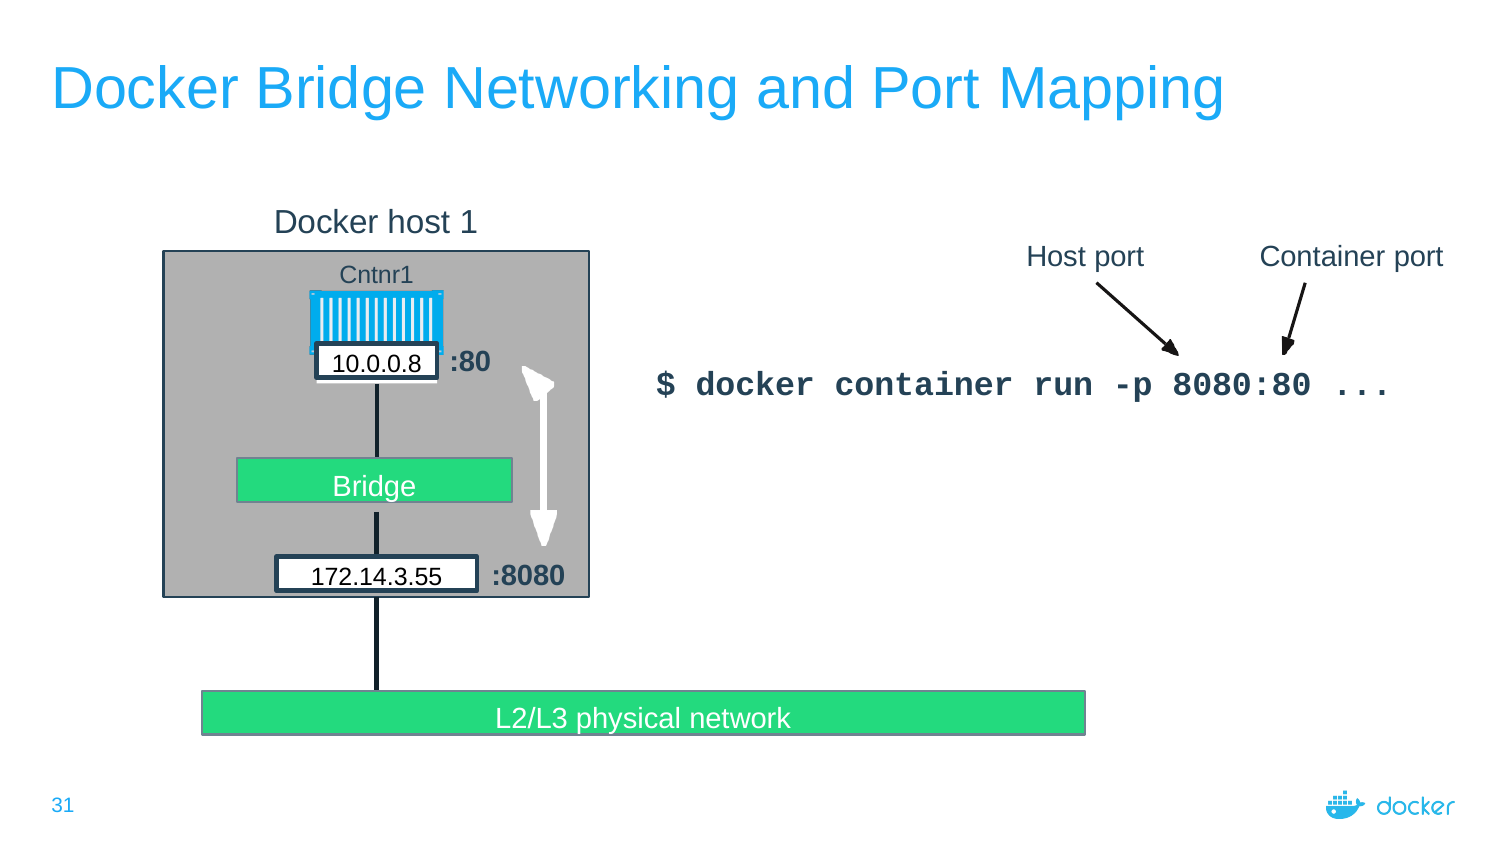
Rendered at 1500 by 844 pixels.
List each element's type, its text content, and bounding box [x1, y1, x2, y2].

text_box [1281, 336, 1295, 355]
text_box $ docker container run -p 8080:80 ... [653, 360, 1398, 403]
text_box <number> [47, 791, 79, 844]
text_box [316, 378, 438, 384]
text_box L2/L3 physical network [201, 691, 1085, 735]
text_box 172.14.3.55 [276, 556, 477, 591]
text_box Container port [1257, 235, 1447, 273]
picture [1325, 788, 1456, 820]
text_box :8080 [489, 554, 568, 592]
text_box [163, 251, 590, 597]
text_box Docker Bridge Networking and Port Mapping [49, 46, 1239, 191]
text_box [521, 366, 555, 401]
text_box Docker host 1 [271, 198, 482, 241]
text_box Host port [1024, 235, 1147, 273]
text_box Cntnr1 [164, 256, 589, 289]
text_box [309, 290, 444, 355]
text_box [1161, 339, 1179, 356]
text_box [530, 510, 557, 546]
text_box 10.0.0.8 [316, 343, 438, 378]
text_box Bridge [236, 458, 512, 502]
text_box :80 [447, 340, 494, 378]
